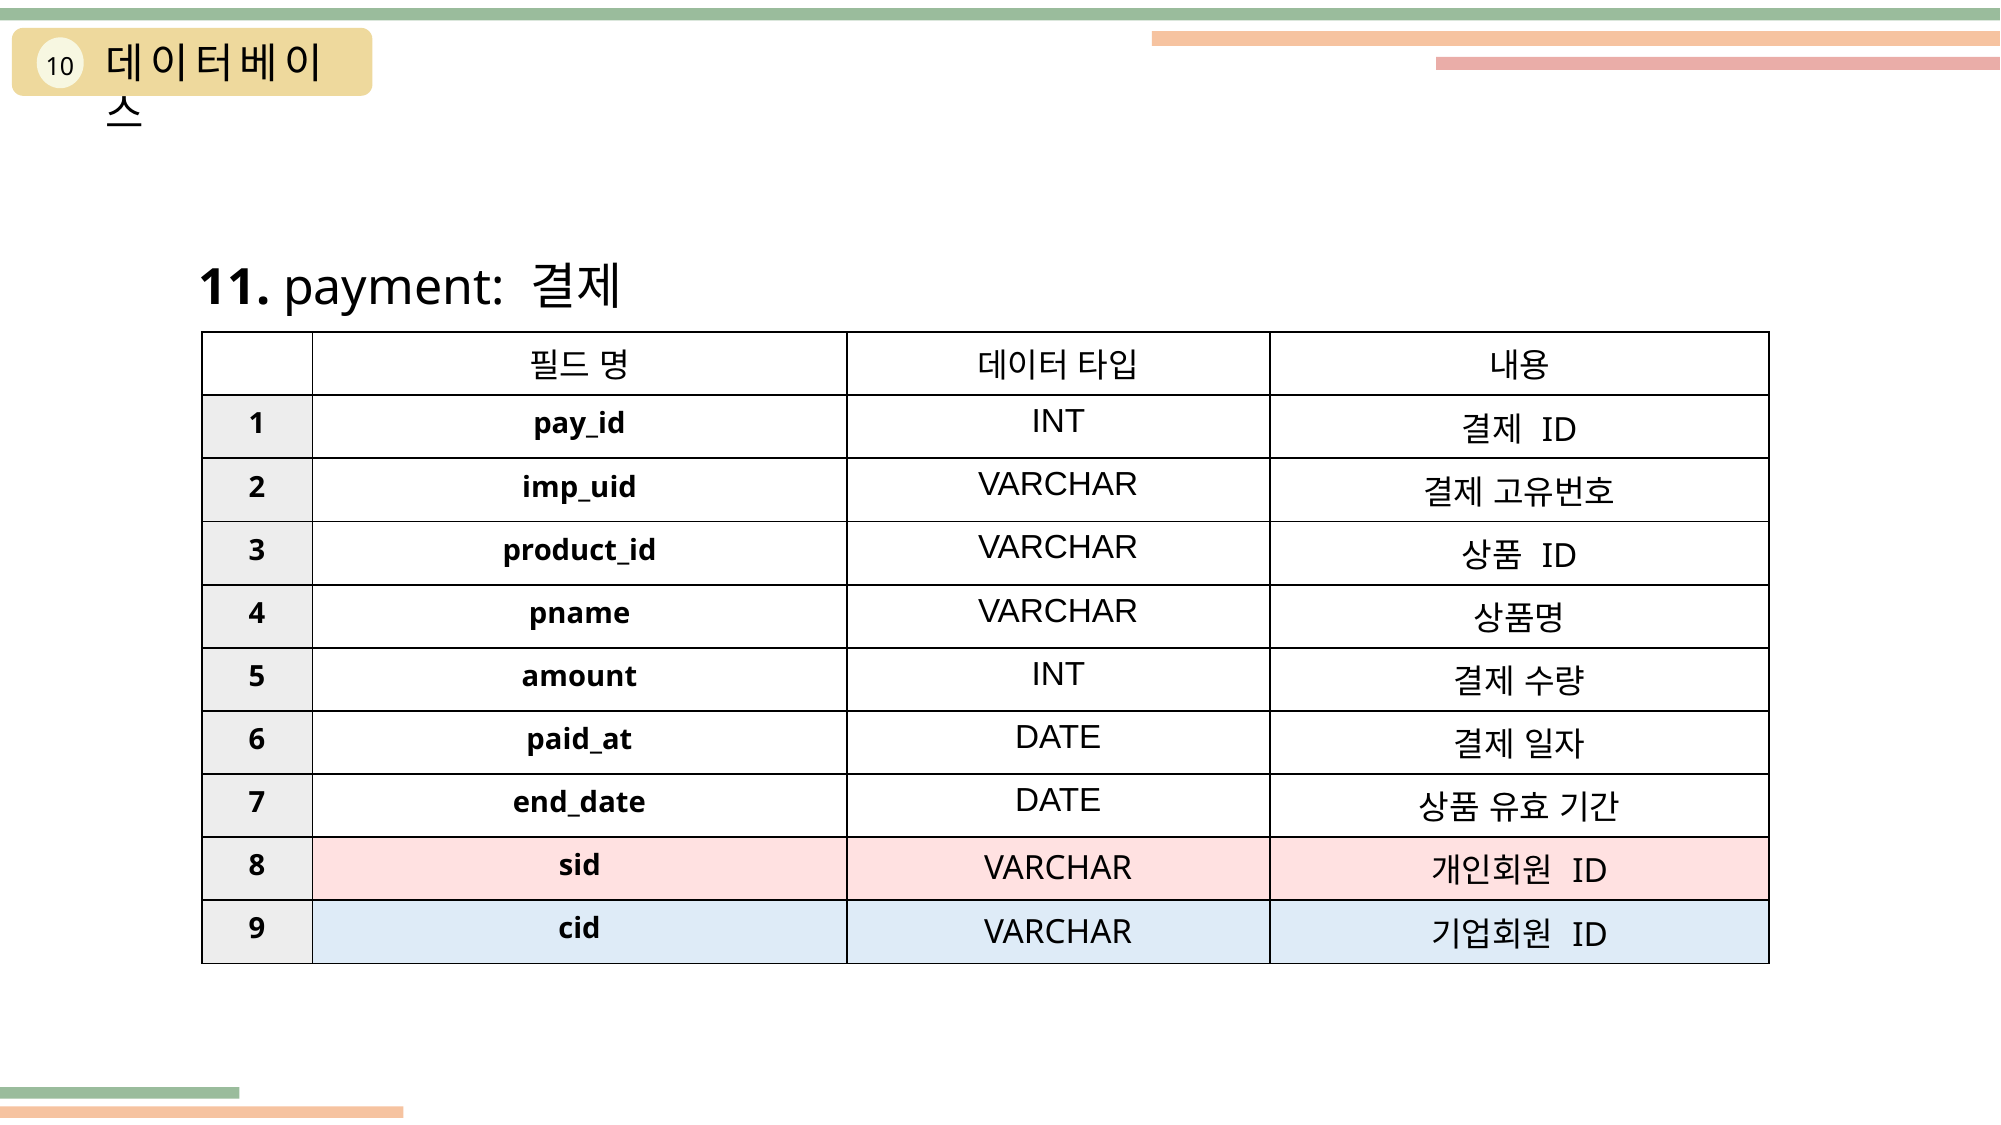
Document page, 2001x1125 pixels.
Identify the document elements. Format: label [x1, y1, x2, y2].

table_cell [313, 901, 846, 963]
table_cell [848, 396, 1269, 457]
table_header [203, 333, 312, 394]
table_cell [203, 649, 312, 710]
table_cell [313, 586, 846, 647]
table_cell [313, 838, 846, 899]
table_cell [203, 396, 312, 457]
table_cell [848, 775, 1269, 836]
text_box [0, 1105, 404, 1119]
table_cell [848, 712, 1269, 773]
table_cell [848, 901, 1269, 963]
table_cell [1271, 586, 1768, 647]
table_cell [848, 459, 1269, 521]
table_header [848, 333, 1269, 394]
text_box [184, 247, 1024, 322]
table_cell [1271, 396, 1768, 457]
table_cell [203, 901, 312, 963]
table_header [1271, 333, 1768, 394]
table_cell [313, 396, 846, 457]
table_cell [848, 649, 1269, 710]
table_cell [1271, 522, 1768, 584]
table_cell [1271, 712, 1768, 773]
text_box [1151, 30, 2000, 47]
table_cell [313, 522, 846, 584]
table_cell [313, 775, 846, 836]
table_cell [313, 459, 846, 521]
text_box [0, 7, 2000, 21]
table_cell [203, 586, 312, 647]
table_cell [203, 775, 312, 836]
text_box [10, 26, 374, 145]
table_cell [203, 712, 312, 773]
table_cell [1271, 775, 1768, 836]
table_cell [313, 712, 846, 773]
table_cell [203, 522, 312, 584]
table_cell [1271, 459, 1768, 521]
table_cell [203, 459, 312, 521]
table_cell [203, 838, 312, 899]
table_cell [313, 649, 846, 710]
table_cell [1271, 901, 1768, 963]
table_header [313, 333, 846, 394]
table_cell [1271, 838, 1768, 899]
text_box [1435, 56, 2000, 71]
table_cell [848, 838, 1269, 899]
text_box [0, 1086, 240, 1100]
table_cell [1271, 649, 1768, 710]
table_cell [848, 522, 1269, 584]
table_cell [848, 586, 1269, 647]
